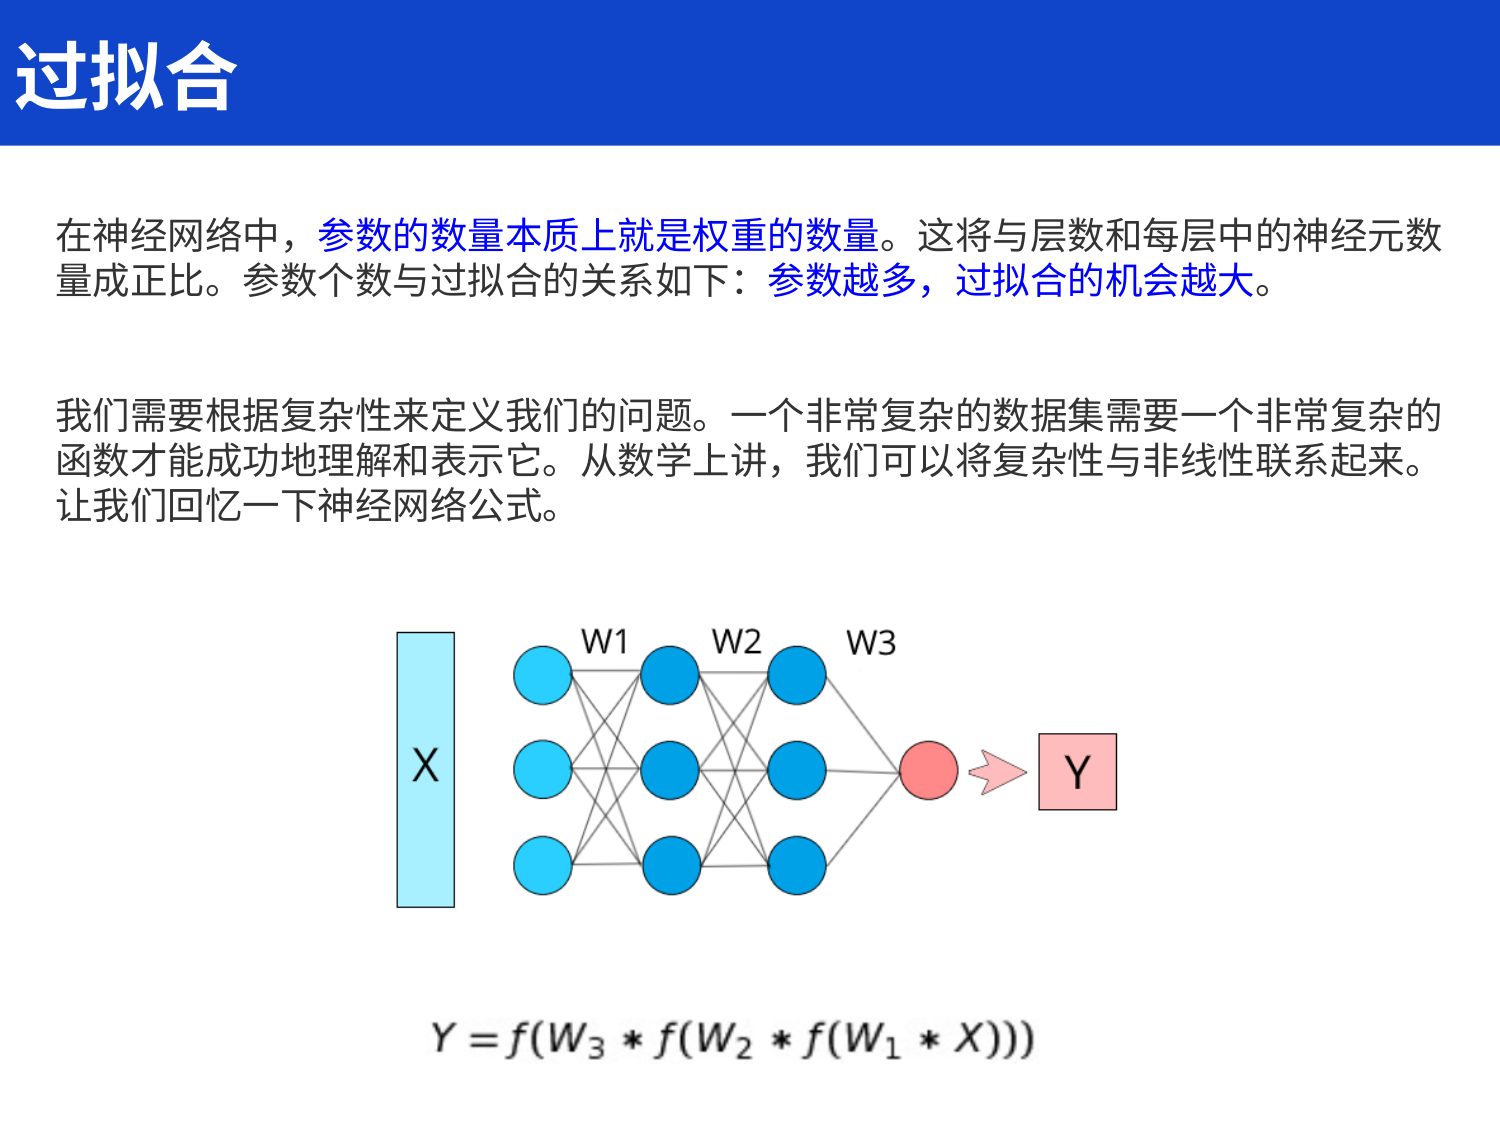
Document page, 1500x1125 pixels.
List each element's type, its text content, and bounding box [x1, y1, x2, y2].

text_box 在神经网络中，参数的数量本质上就是权重的数量。这将与层数和每层中的神经元数量成正比。参数个数与过拟合的关系如下：参数越多，过拟合的机会越大。 我们需要根据复杂性来定义我们的问题。一个非常复杂的数据集需要一个非常复杂的函数才能成功地理解和表示它。从数学上讲，我们可以将复杂性与非线性联系起来。让我们回忆一下神经网络公式。 [40, 204, 1460, 535]
picture [365, 594, 1135, 1098]
text_box 过拟合 [0, 0, 1500, 146]
